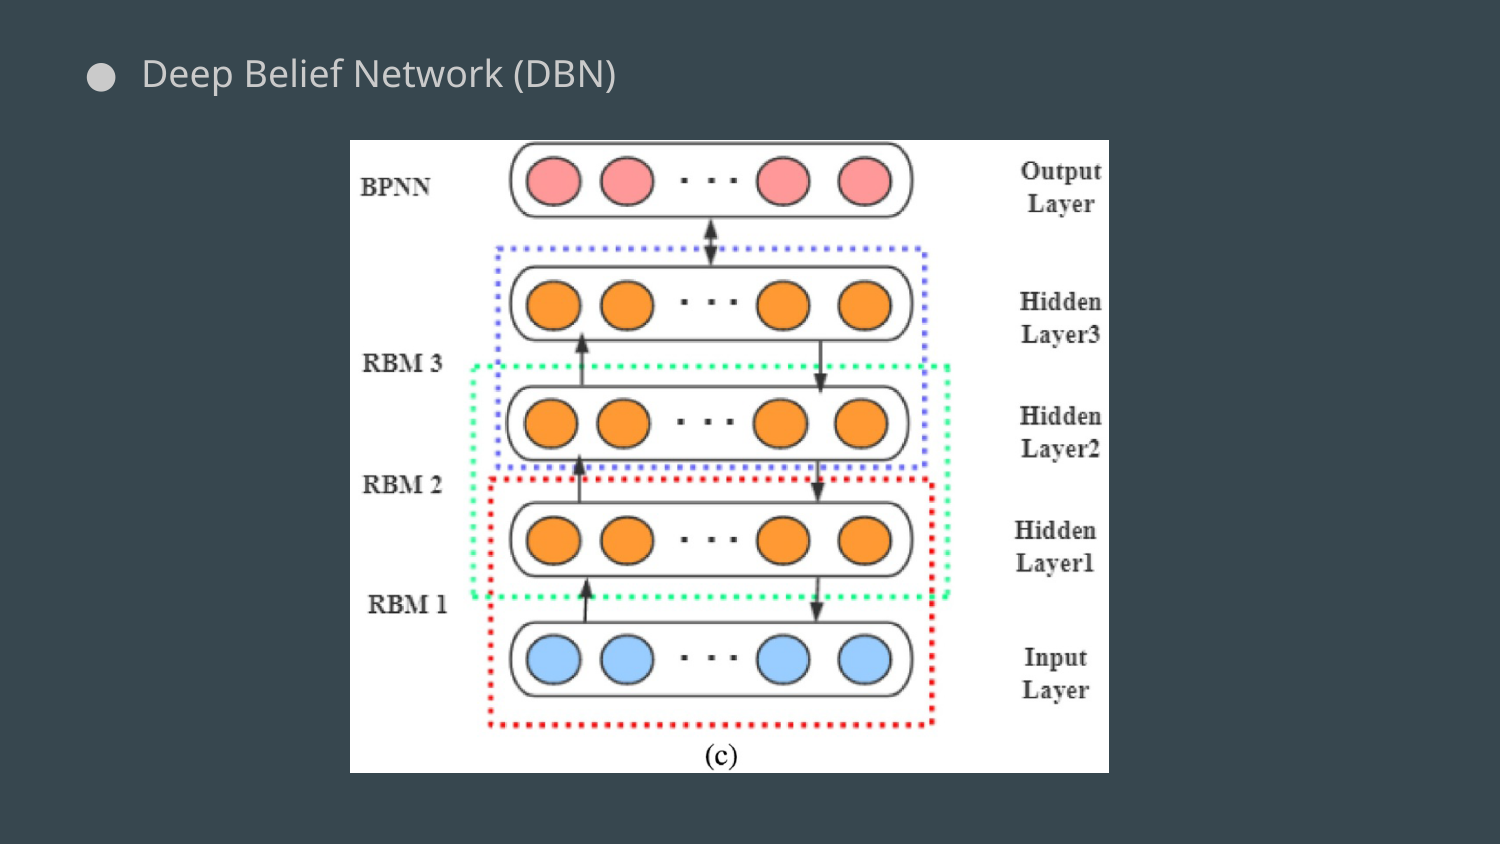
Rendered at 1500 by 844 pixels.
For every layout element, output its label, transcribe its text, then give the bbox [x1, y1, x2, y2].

picture [349, 140, 1109, 774]
list Deep Belief Network (DBN) [51, 28, 1449, 750]
